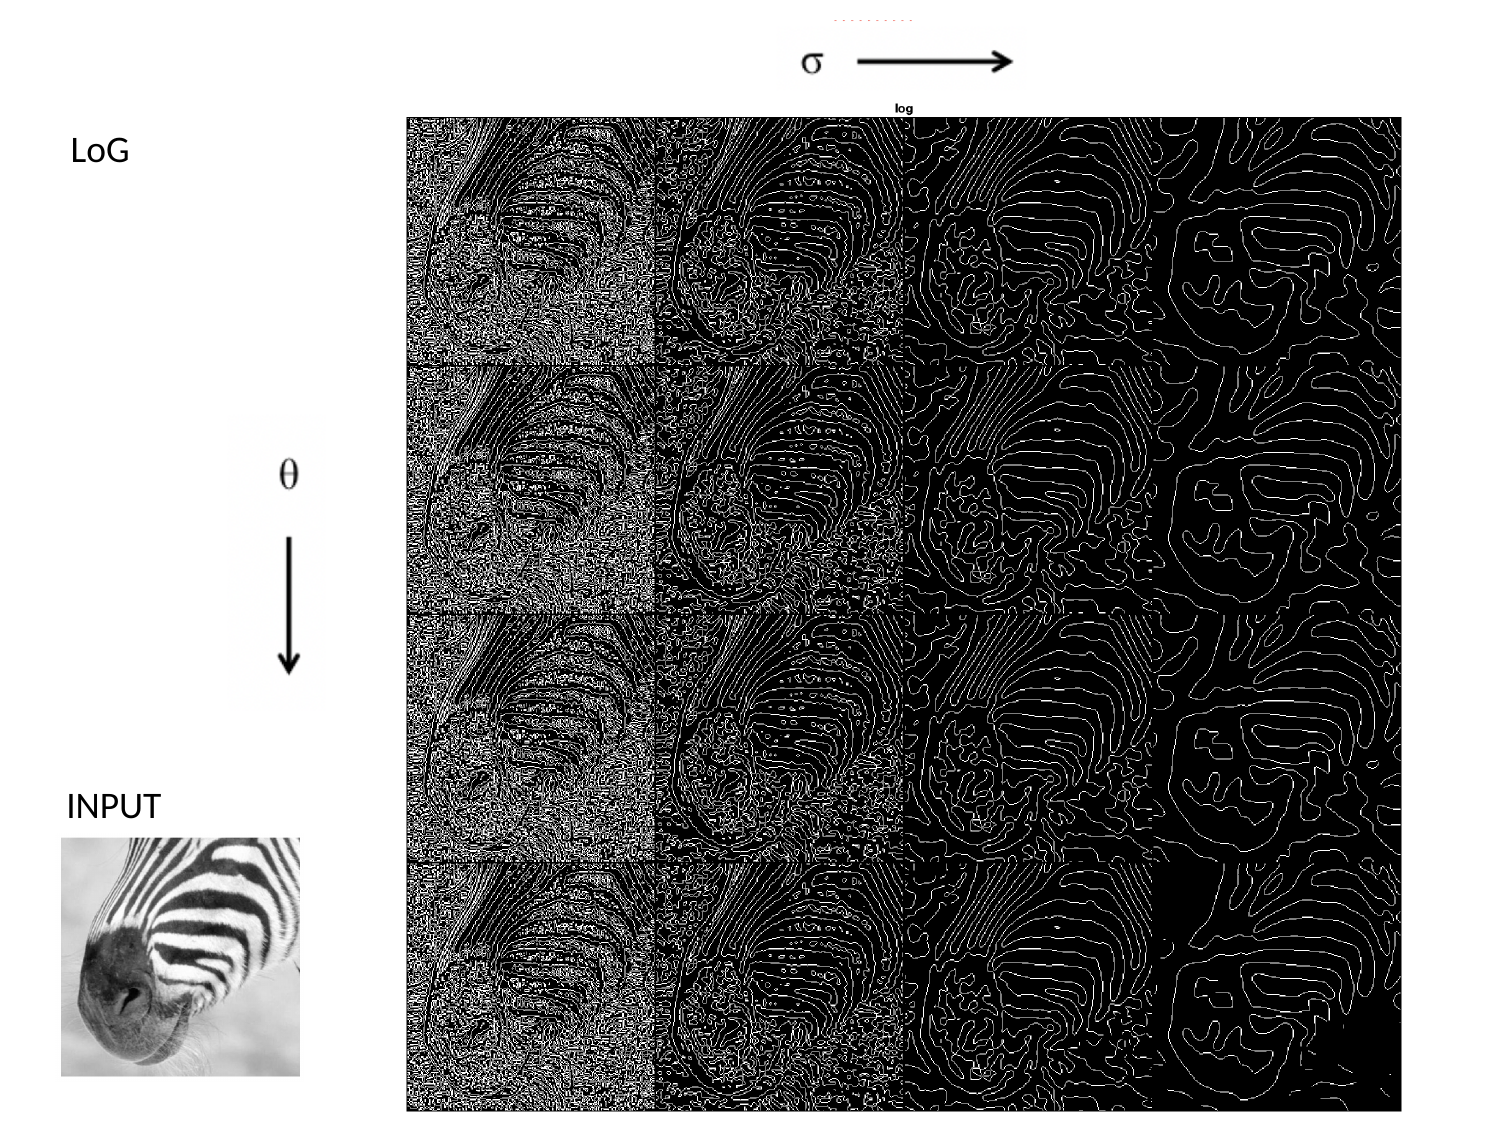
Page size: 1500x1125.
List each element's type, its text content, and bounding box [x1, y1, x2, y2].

picture [390, 19, 1412, 1125]
text_box LoG [55, 117, 145, 178]
text_box INPUT [51, 773, 177, 833]
picture [227, 414, 326, 711]
picture [55, 833, 304, 1082]
